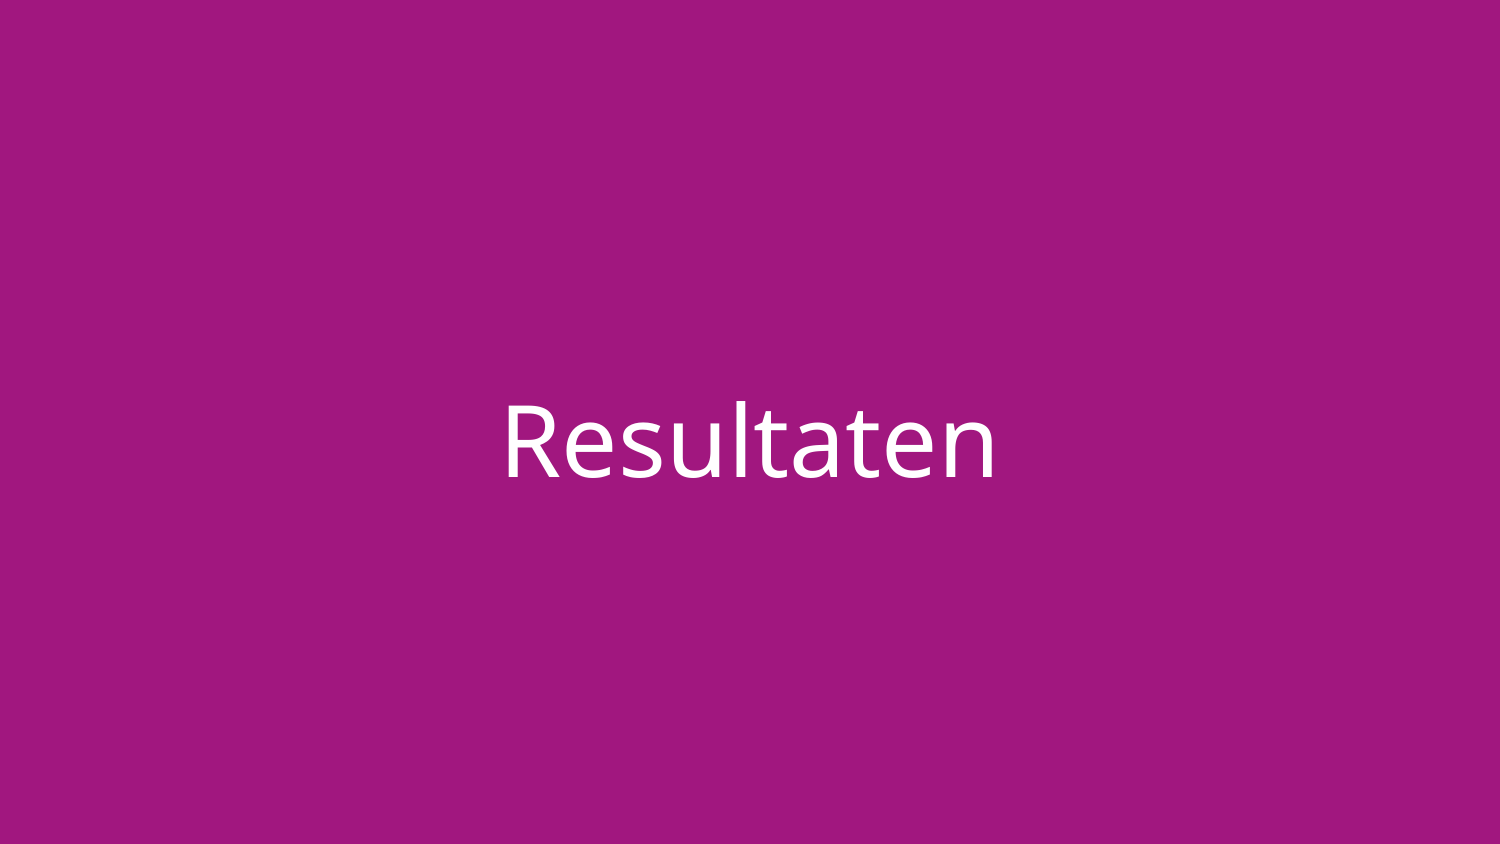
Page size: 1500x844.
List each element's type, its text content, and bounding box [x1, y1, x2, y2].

text_box Resultaten [0, 331, 1500, 543]
